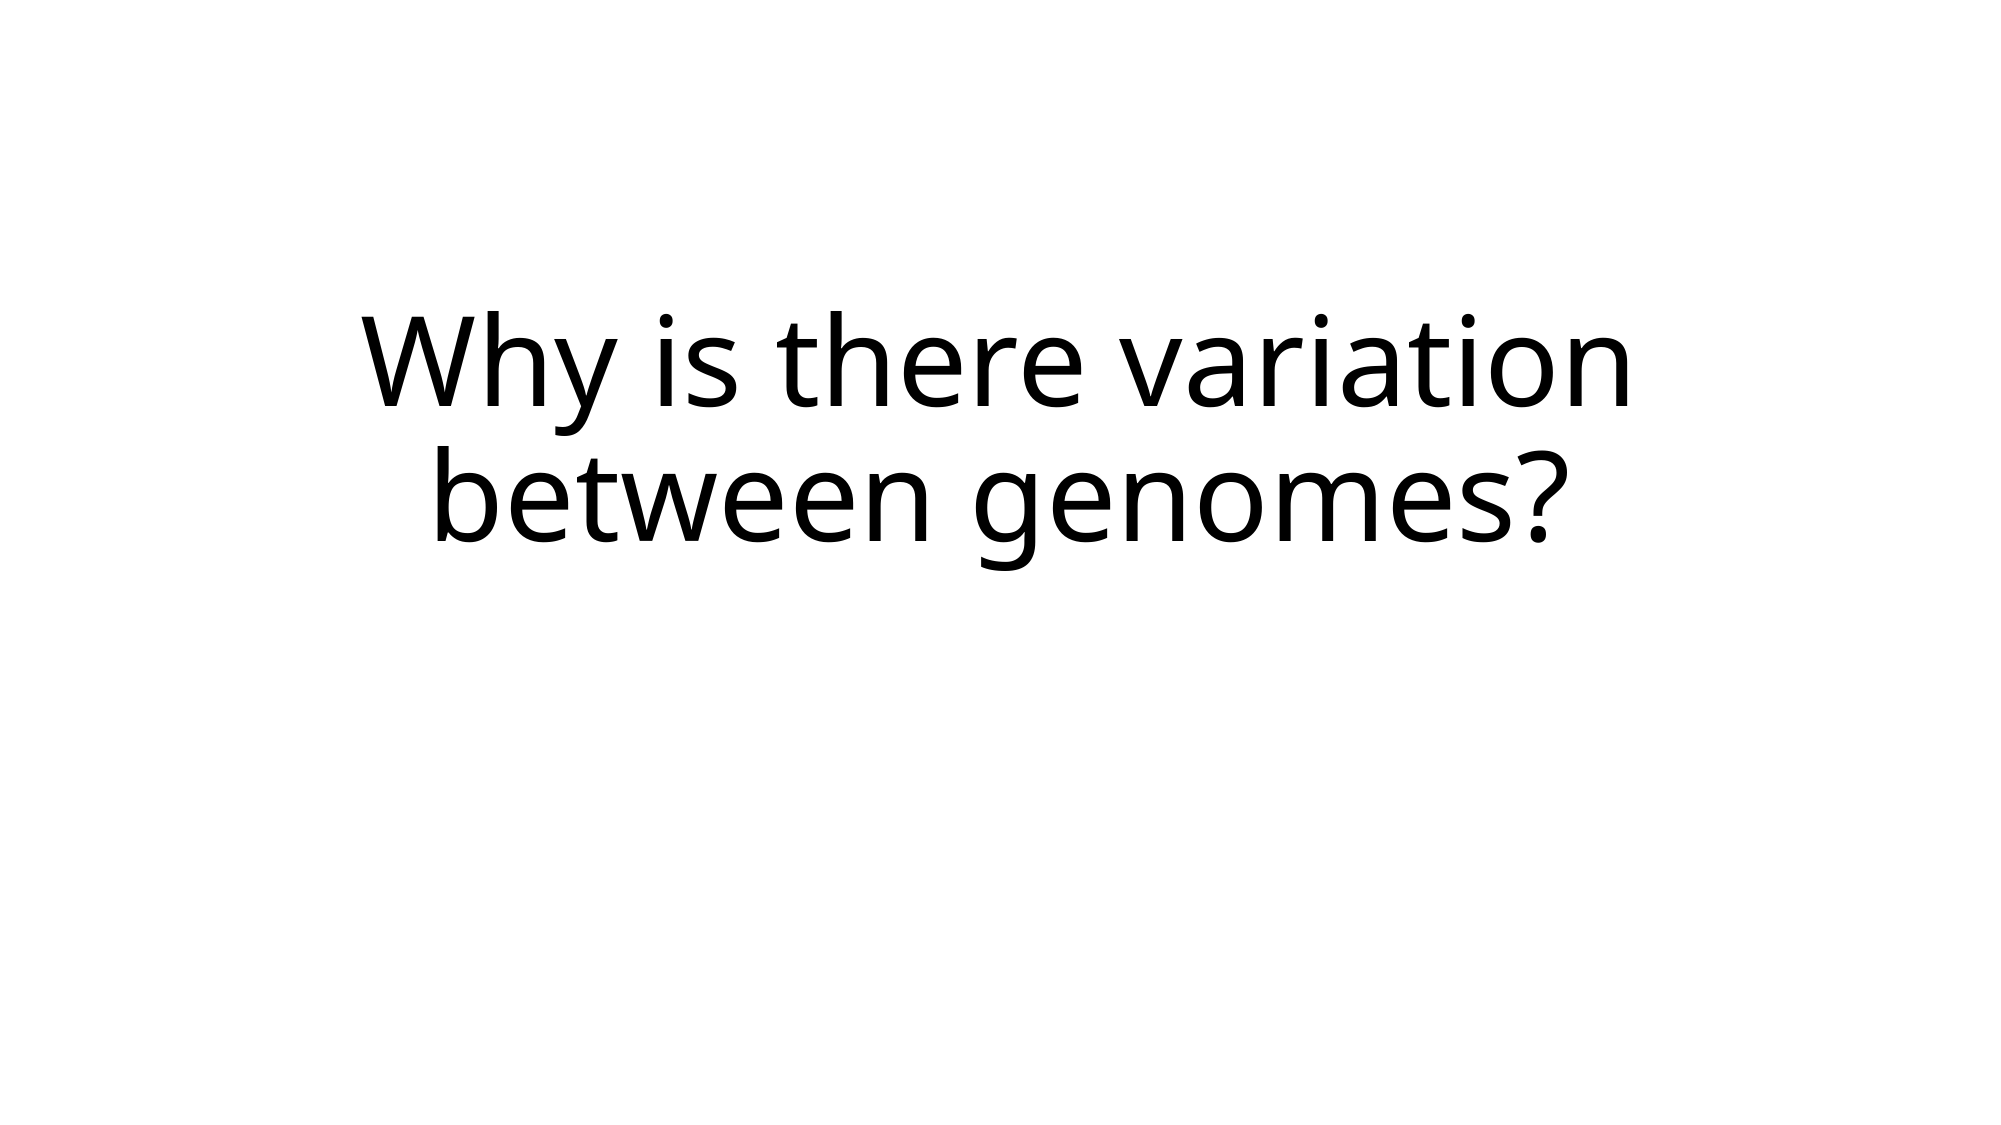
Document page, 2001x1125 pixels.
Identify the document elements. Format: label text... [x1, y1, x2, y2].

title Why is there variation between genomes? [249, 184, 1750, 576]
